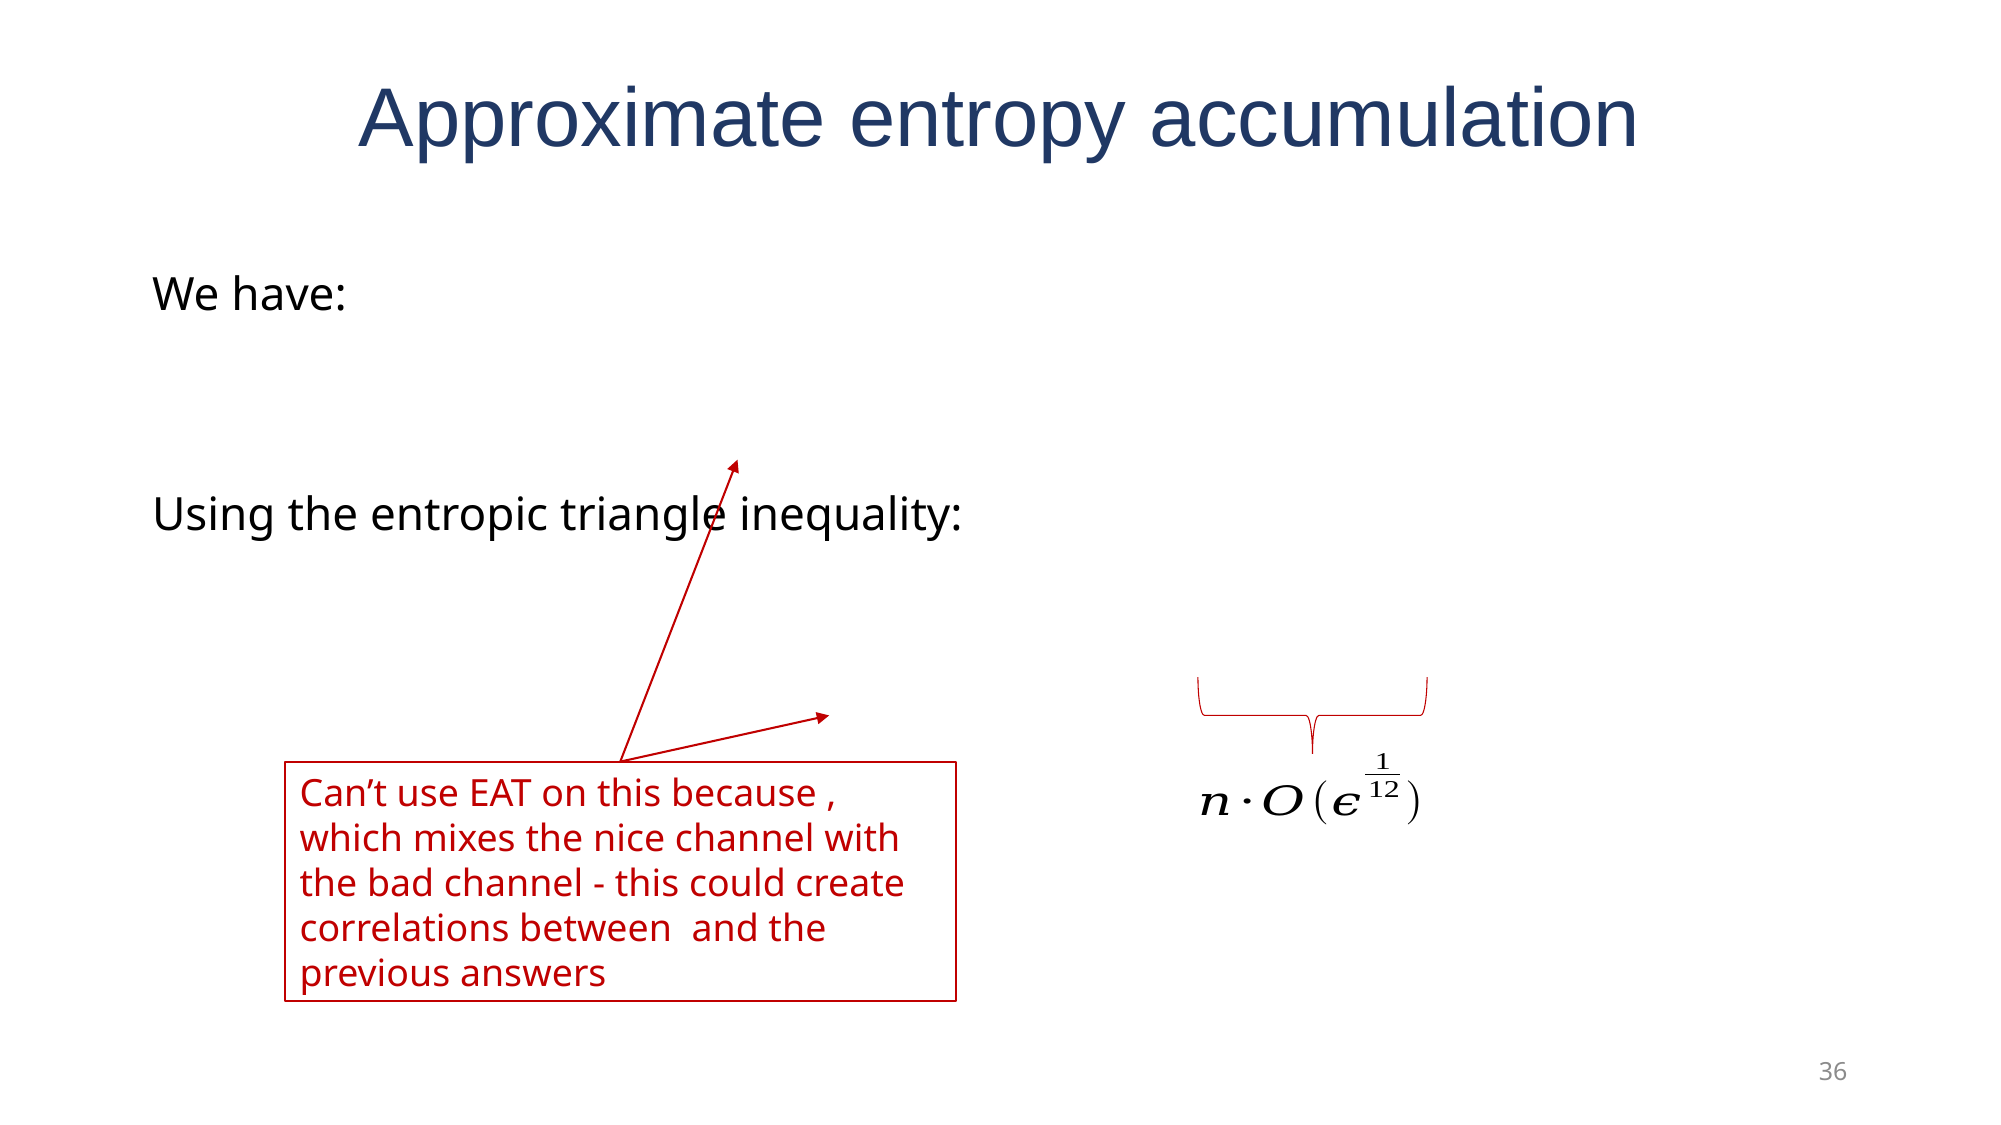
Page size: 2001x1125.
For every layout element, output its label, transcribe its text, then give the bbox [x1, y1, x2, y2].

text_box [738, 715, 830, 762]
text_box [1197, 677, 1428, 754]
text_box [620, 459, 738, 762]
title Approximate entropy accumulation [137, 59, 1863, 180]
slide_number 36 [1412, 1042, 1863, 1103]
